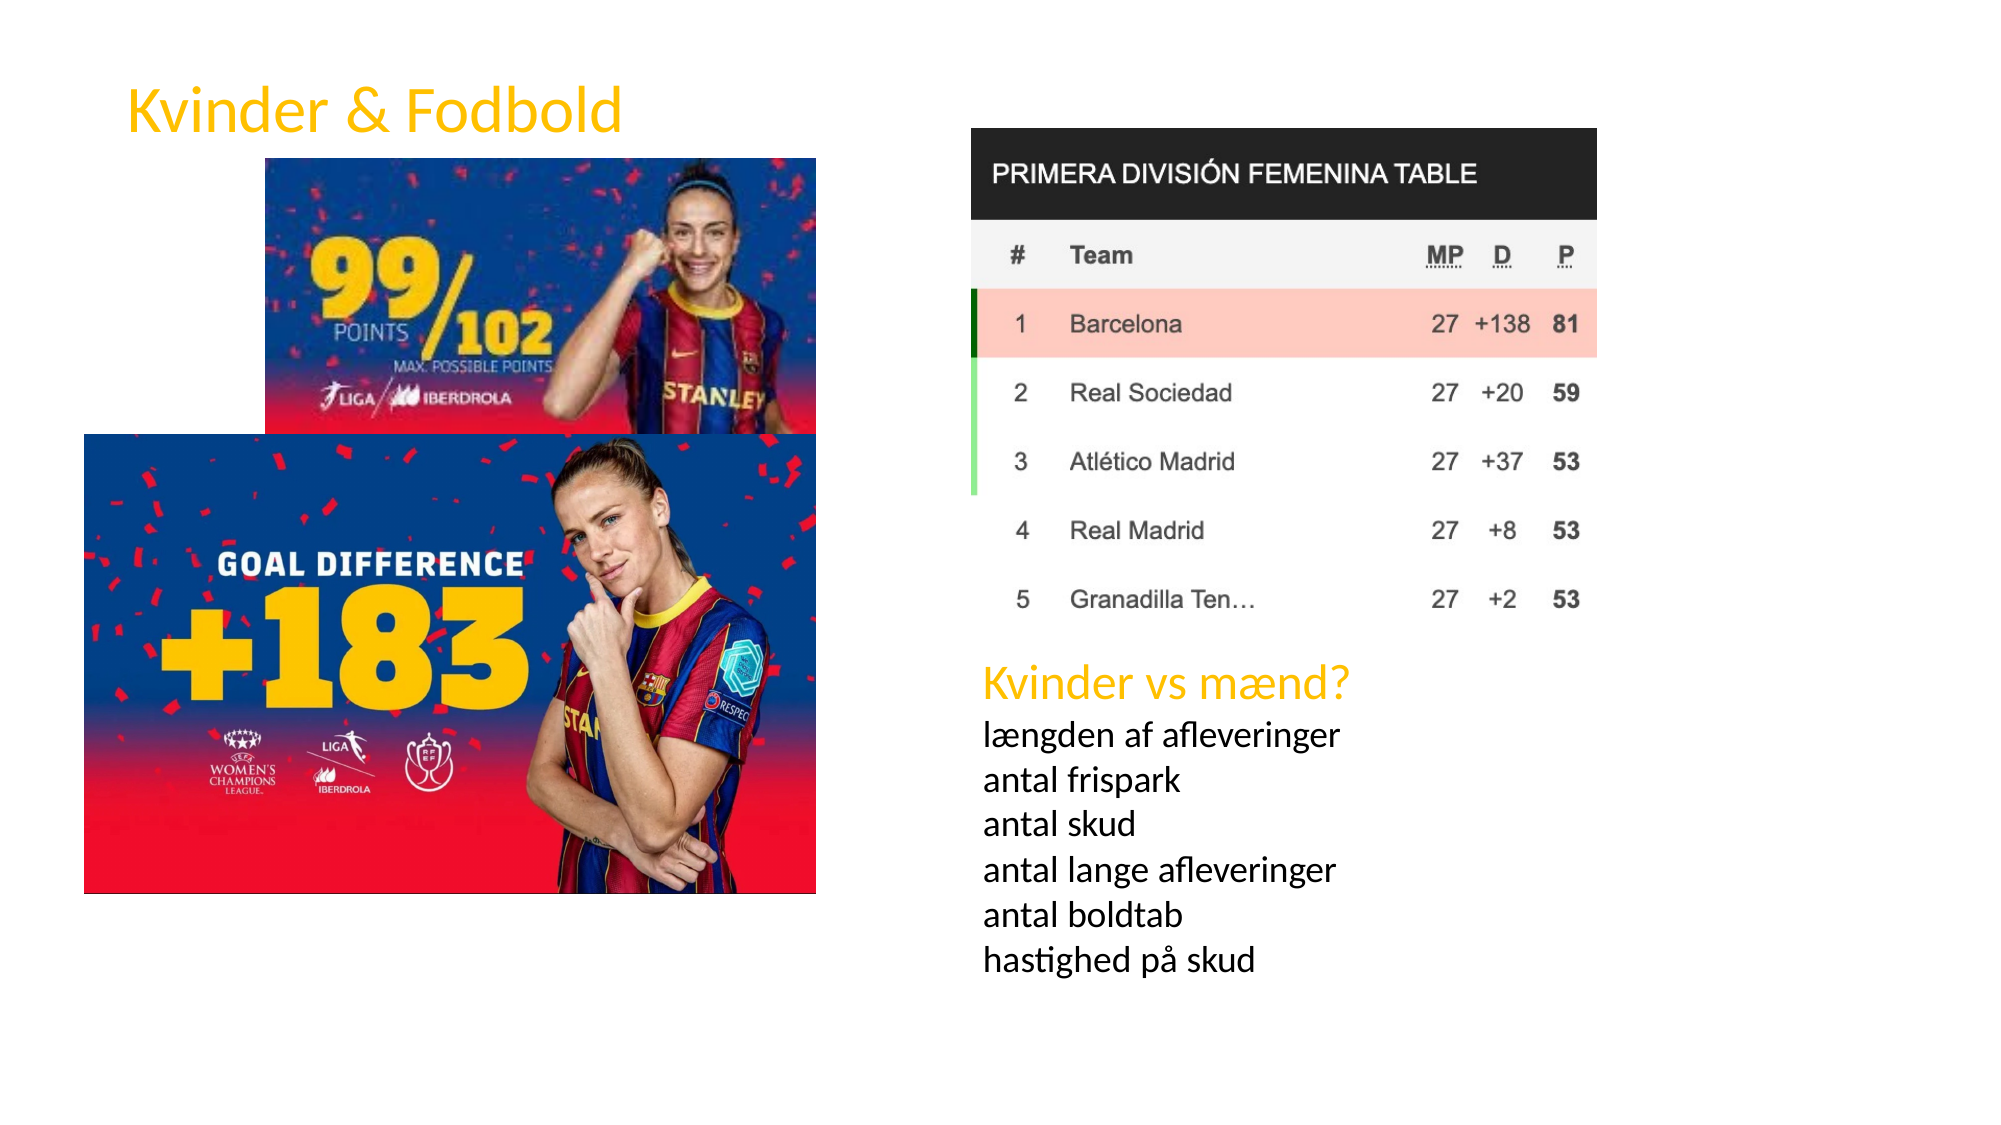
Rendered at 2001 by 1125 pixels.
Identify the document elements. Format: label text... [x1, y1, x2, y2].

title Kvinder & Fodbold [125, 64, 630, 157]
text_box Kvinder vs mænd? længden af afleveringer antal frispark antal skud antal lange afleveringer antal boldtab hastighed på skud [980, 647, 1357, 980]
picture [970, 128, 1597, 609]
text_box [84, 158, 816, 894]
